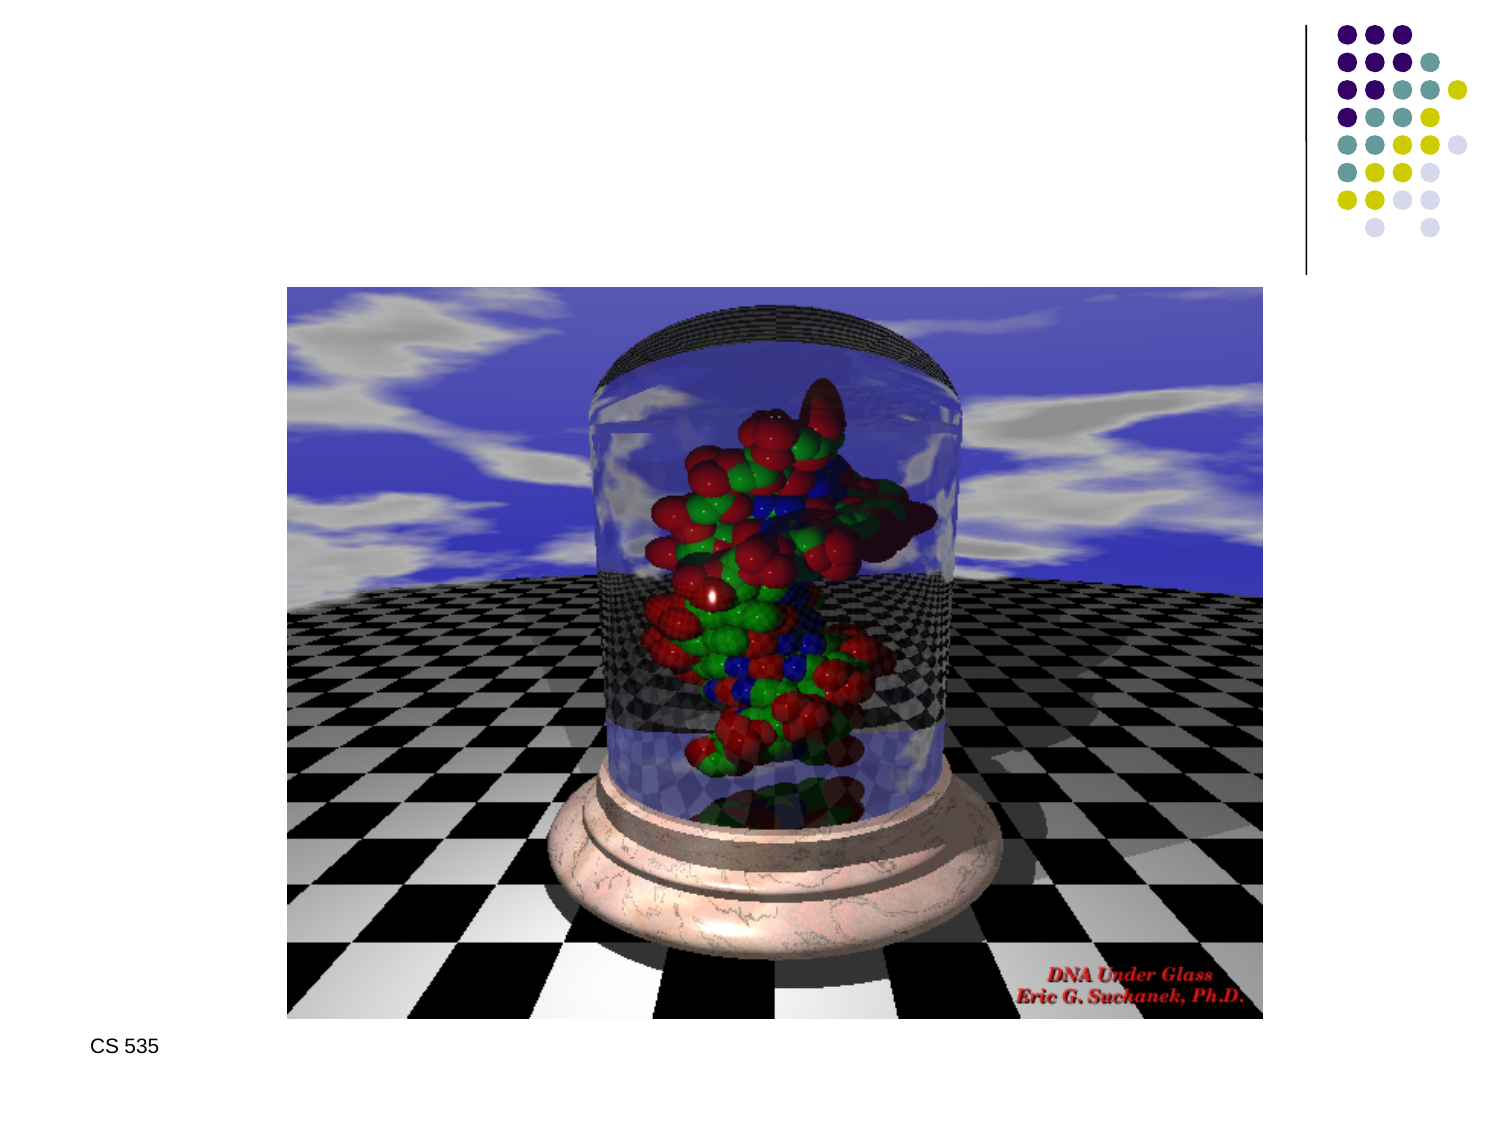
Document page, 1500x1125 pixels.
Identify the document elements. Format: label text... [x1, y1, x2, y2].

slide_number CS 535 [75, 1025, 425, 1100]
picture [287, 287, 1263, 1019]
